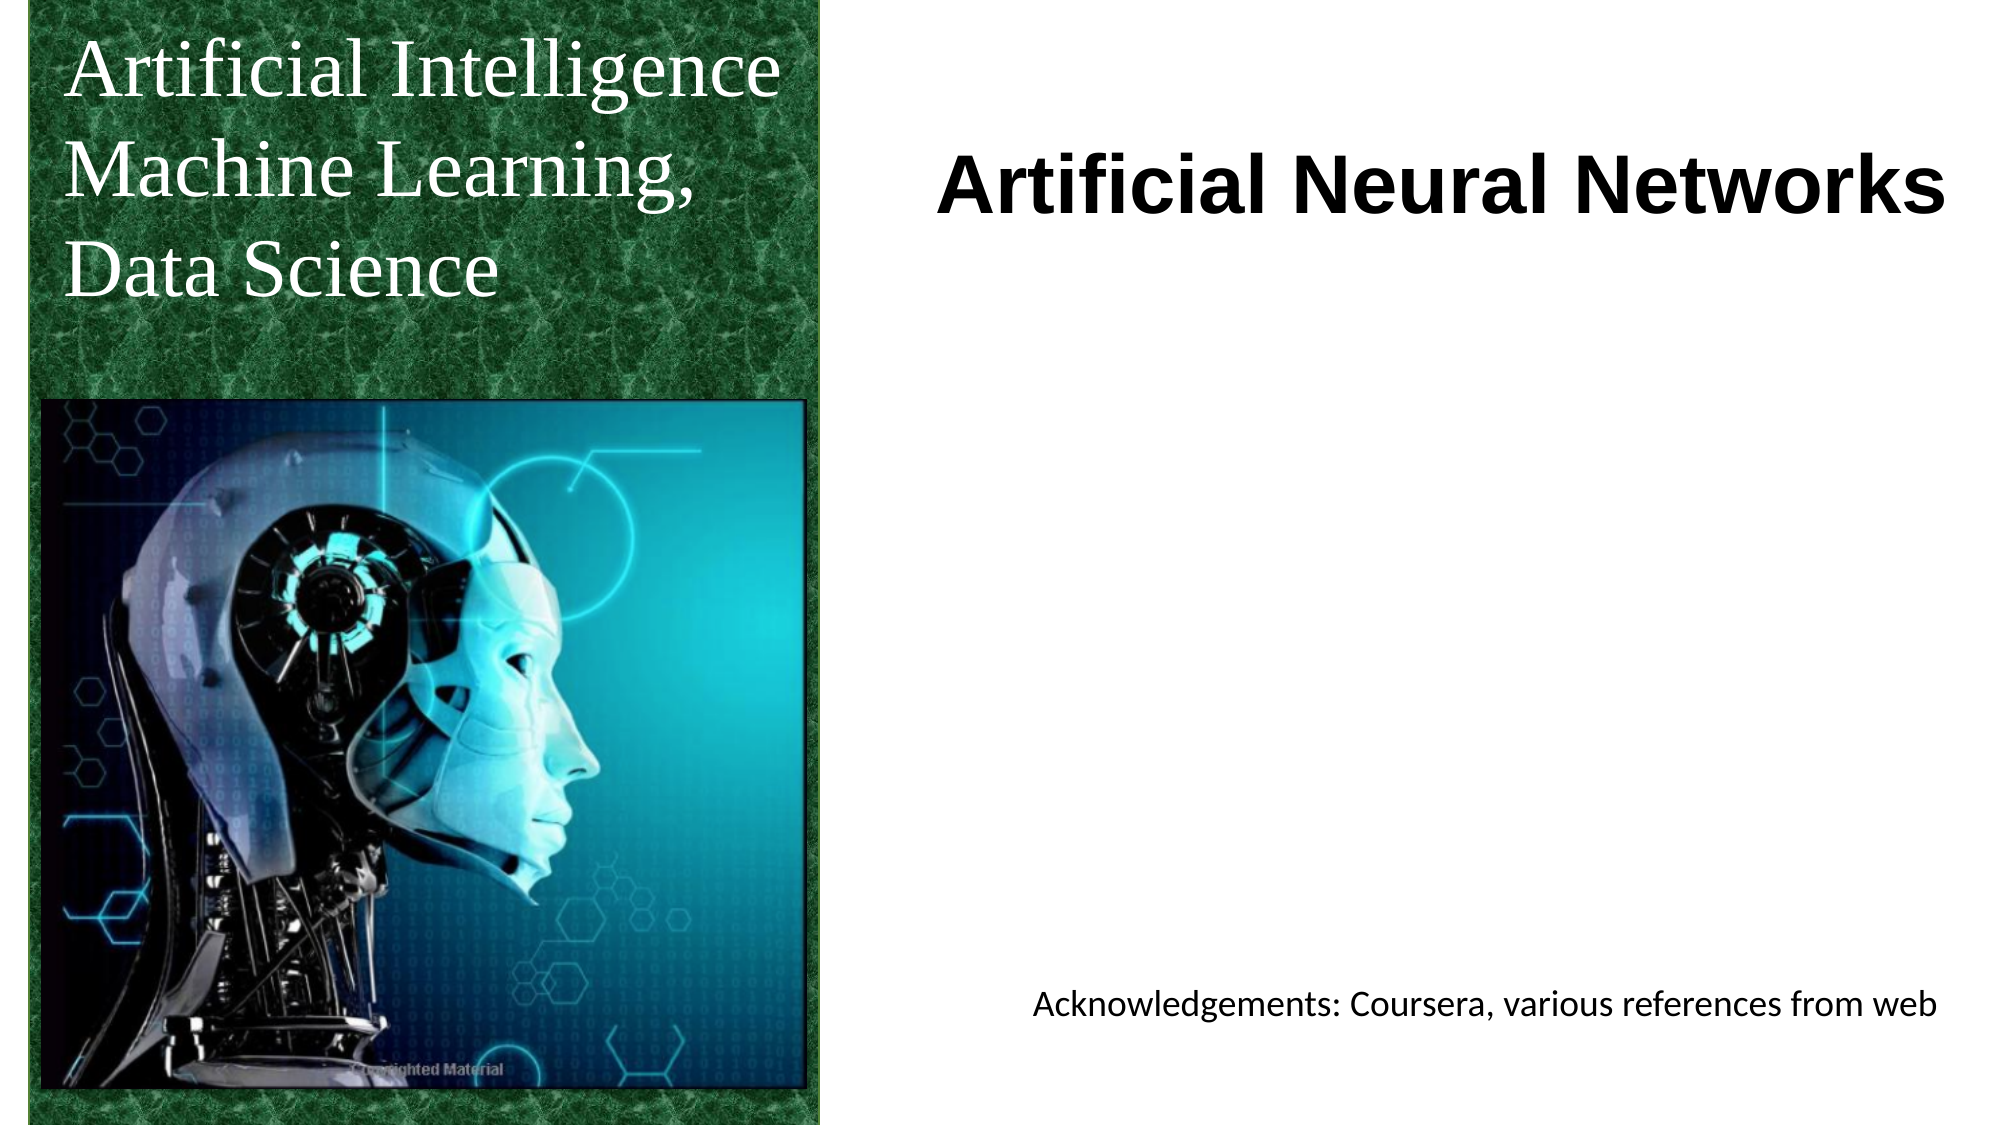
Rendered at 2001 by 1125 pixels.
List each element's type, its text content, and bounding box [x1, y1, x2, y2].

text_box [29, 0, 819, 1125]
text_box Acknowledgements: Coursera, various references from web [1018, 971, 1985, 1032]
text_box Artificial Neural Networks [913, 123, 1971, 638]
